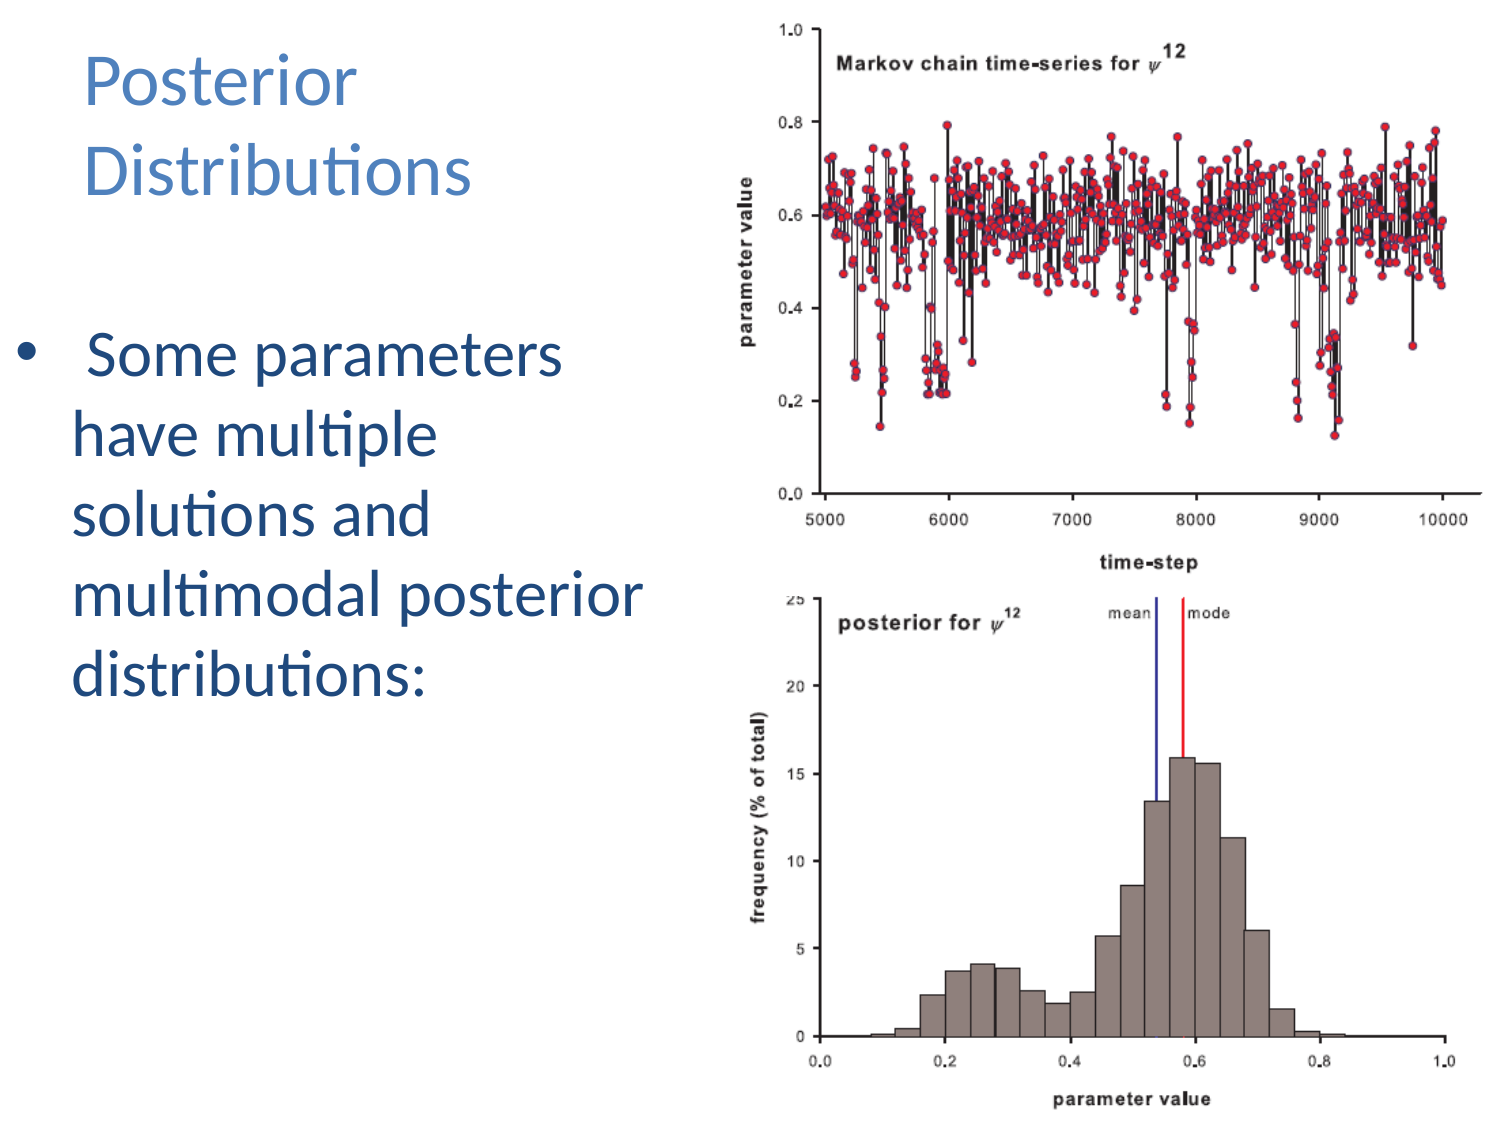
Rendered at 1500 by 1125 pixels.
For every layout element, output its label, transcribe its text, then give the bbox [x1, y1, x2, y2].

title Posterior Distributions [68, 0, 693, 241]
list Some parameters have multiple solutions and multimodal posterior distributions: [0, 302, 698, 1025]
picture [695, 0, 1500, 1125]
